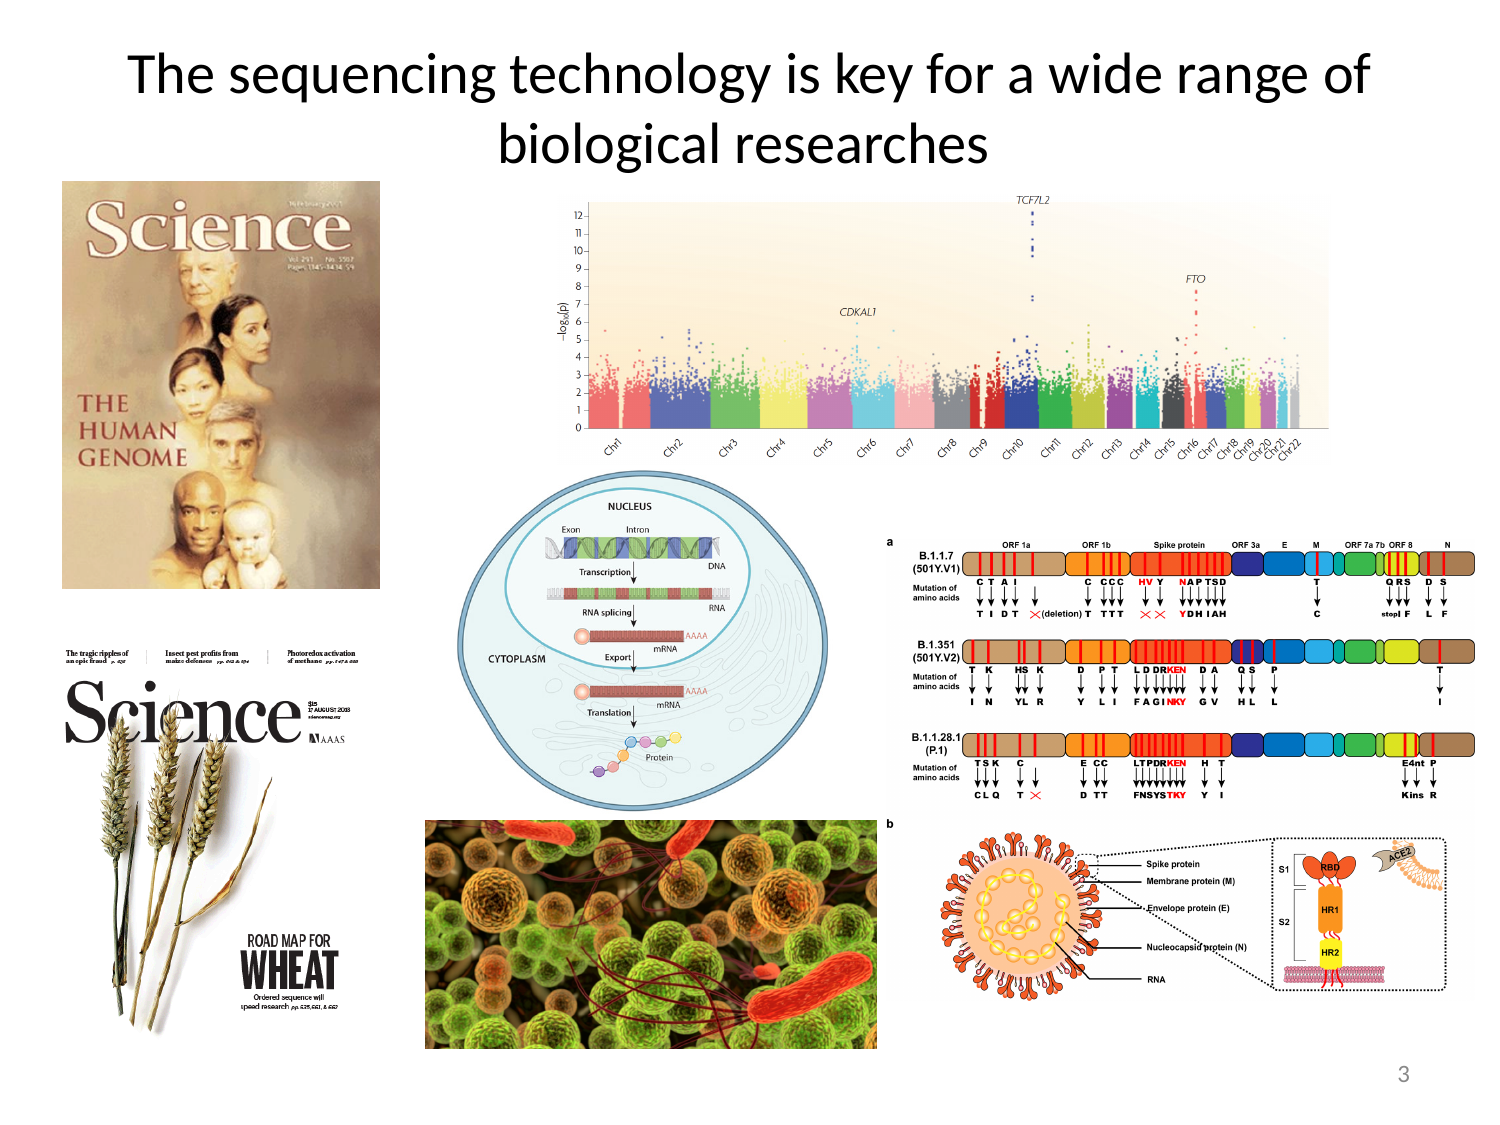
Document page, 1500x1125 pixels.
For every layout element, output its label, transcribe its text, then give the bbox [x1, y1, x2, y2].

picture [62, 181, 380, 589]
picture [424, 820, 877, 1050]
slide_number 3 [1074, 1042, 1425, 1103]
picture [886, 539, 1475, 1001]
picture [452, 193, 1331, 819]
picture [52, 638, 371, 1043]
title The sequencing technology is key for a wide range of biological researches [75, 45, 1425, 166]
